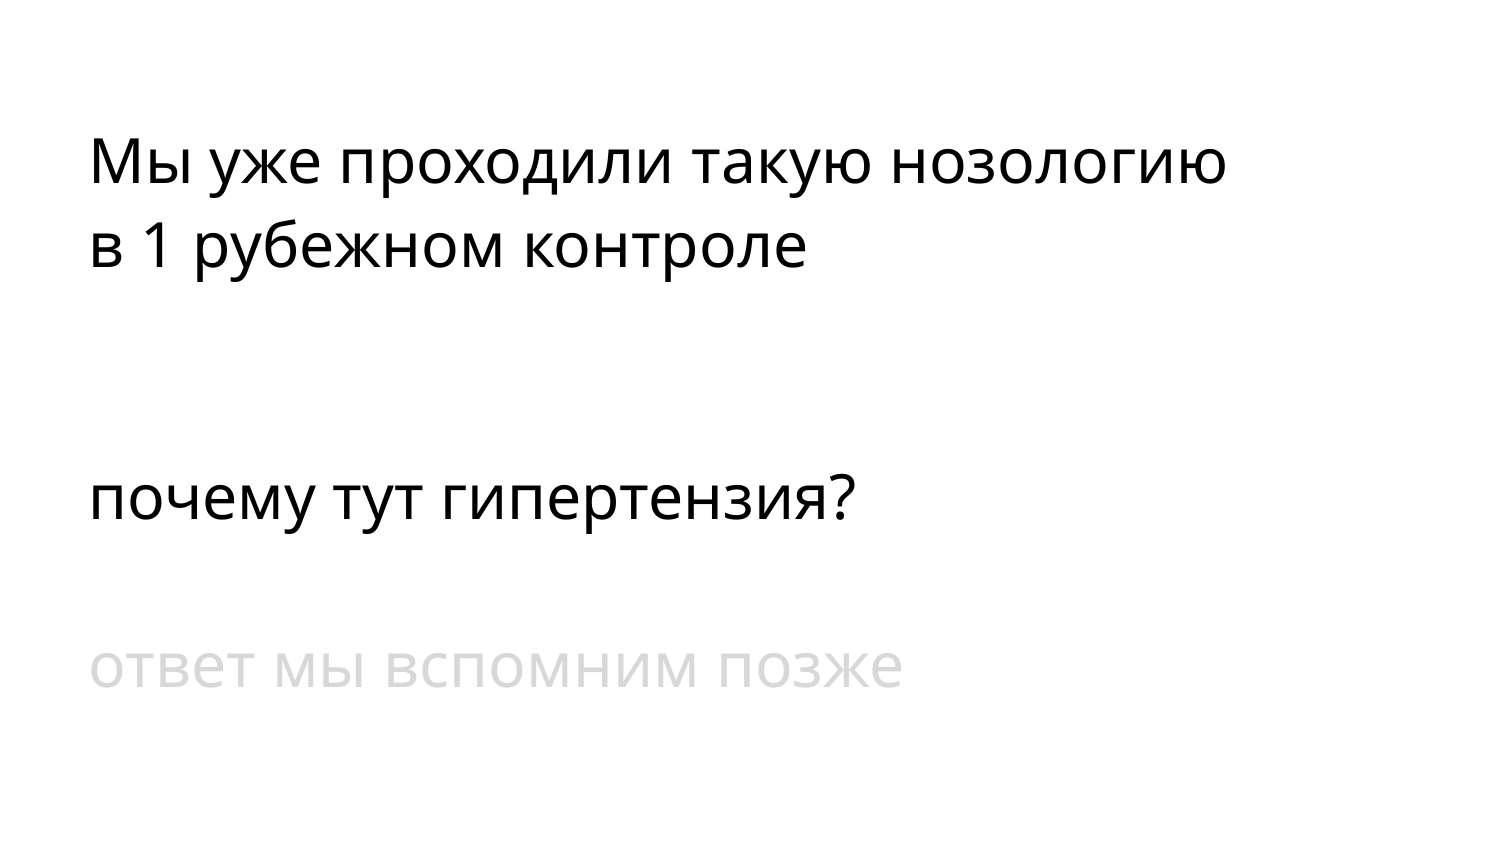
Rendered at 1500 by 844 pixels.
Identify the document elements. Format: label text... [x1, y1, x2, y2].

subtitle Мы уже проходили такую нозологию в 1 рубежном контроле почему тут гипертензия? ответ мы вспомним позже [77, 123, 1261, 742]
